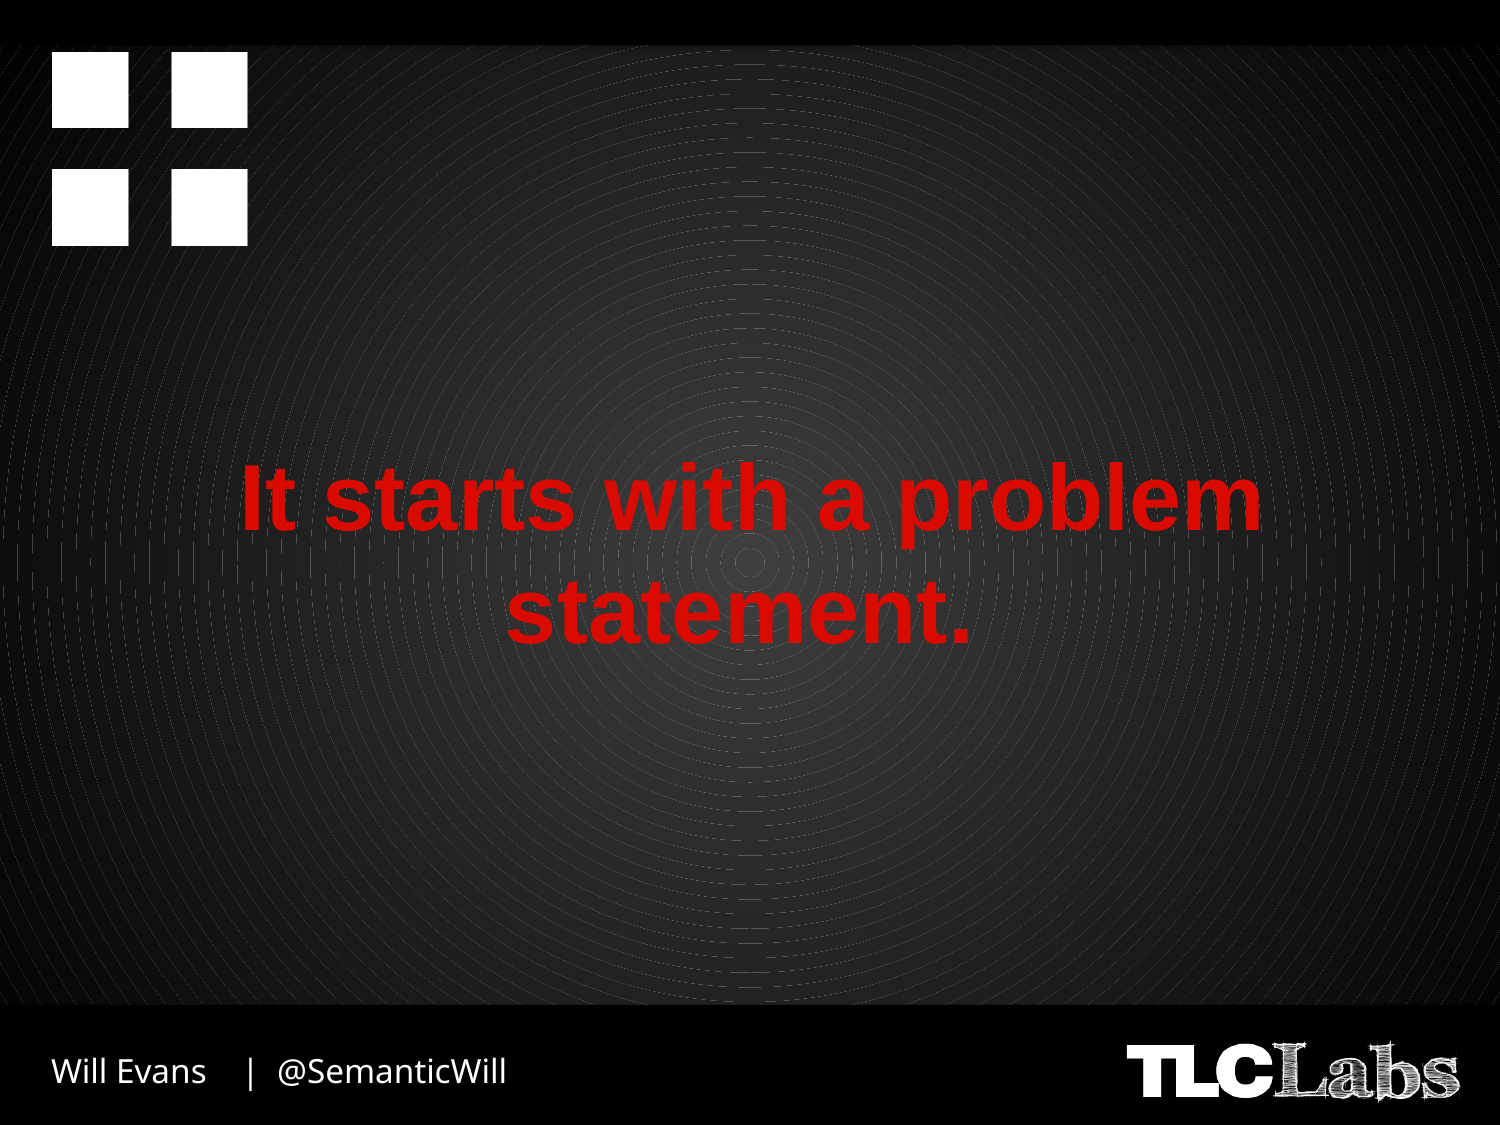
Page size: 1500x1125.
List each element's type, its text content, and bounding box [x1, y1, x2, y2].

picture [0, 0, 298, 298]
text_box It starts with a problem statement. [77, 439, 1428, 660]
picture [1106, 1028, 1500, 1112]
